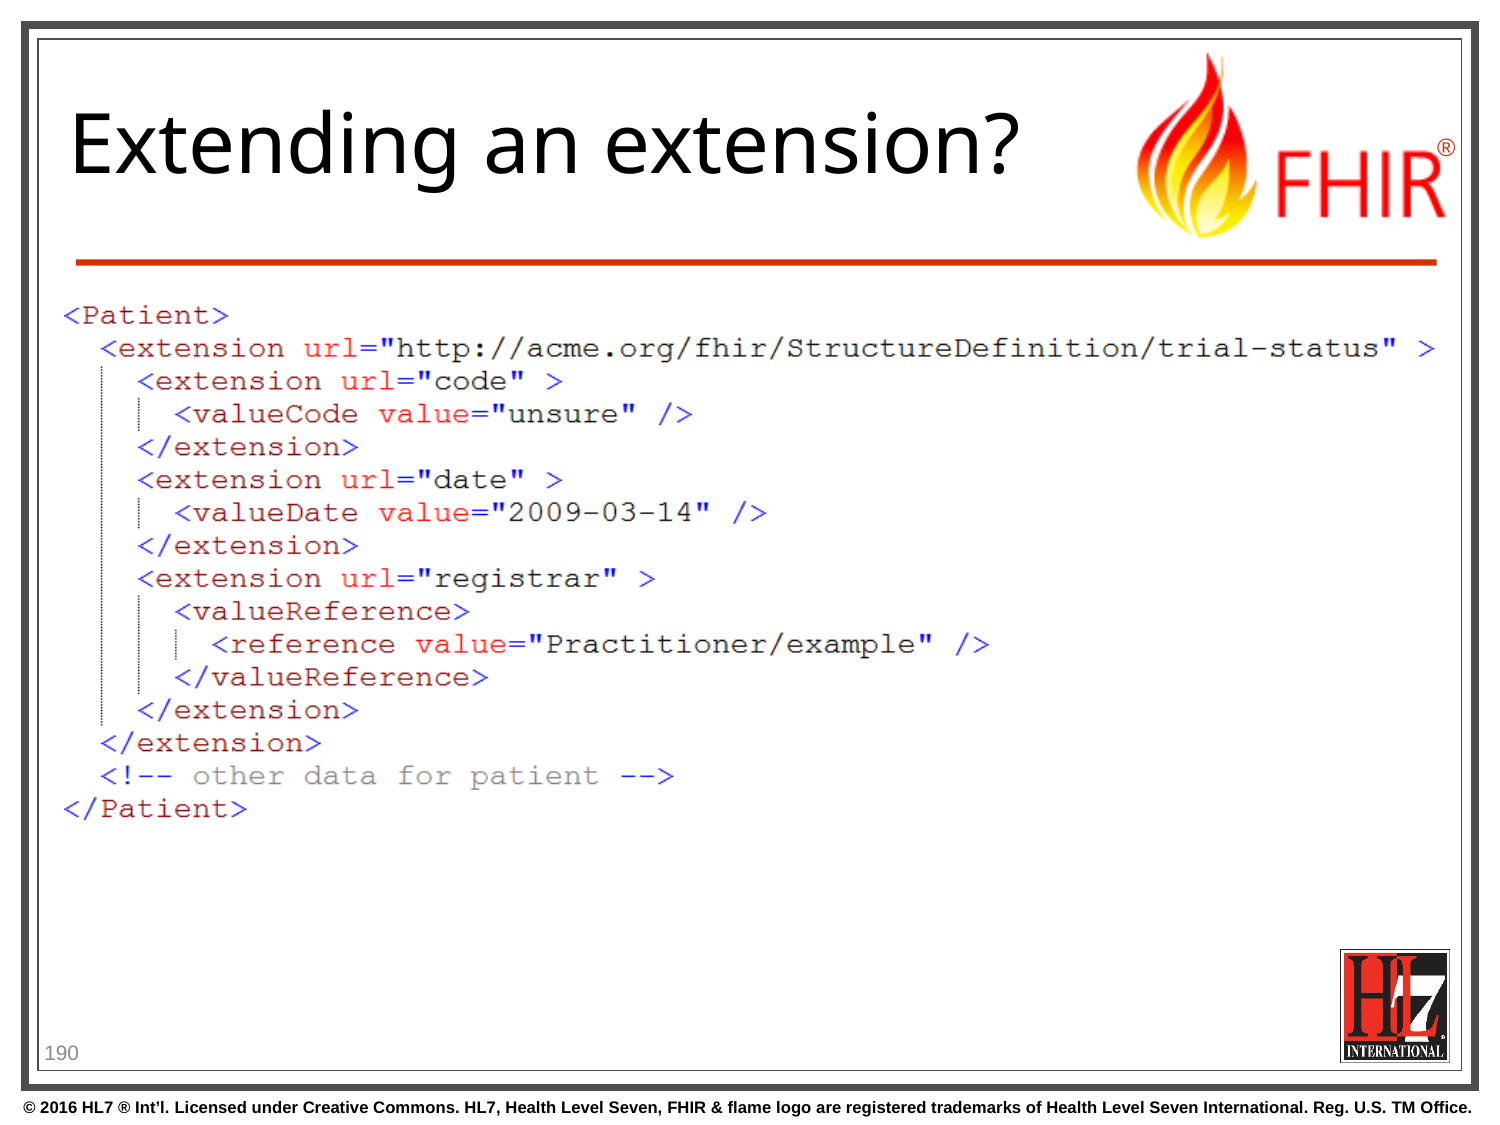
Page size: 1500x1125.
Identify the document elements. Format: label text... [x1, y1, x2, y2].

picture [1340, 949, 1450, 1063]
title Extending an extension? [53, 54, 1128, 244]
slide_number 190 [29, 1034, 148, 1071]
picture [64, 301, 1440, 823]
picture [1124, 42, 1458, 249]
